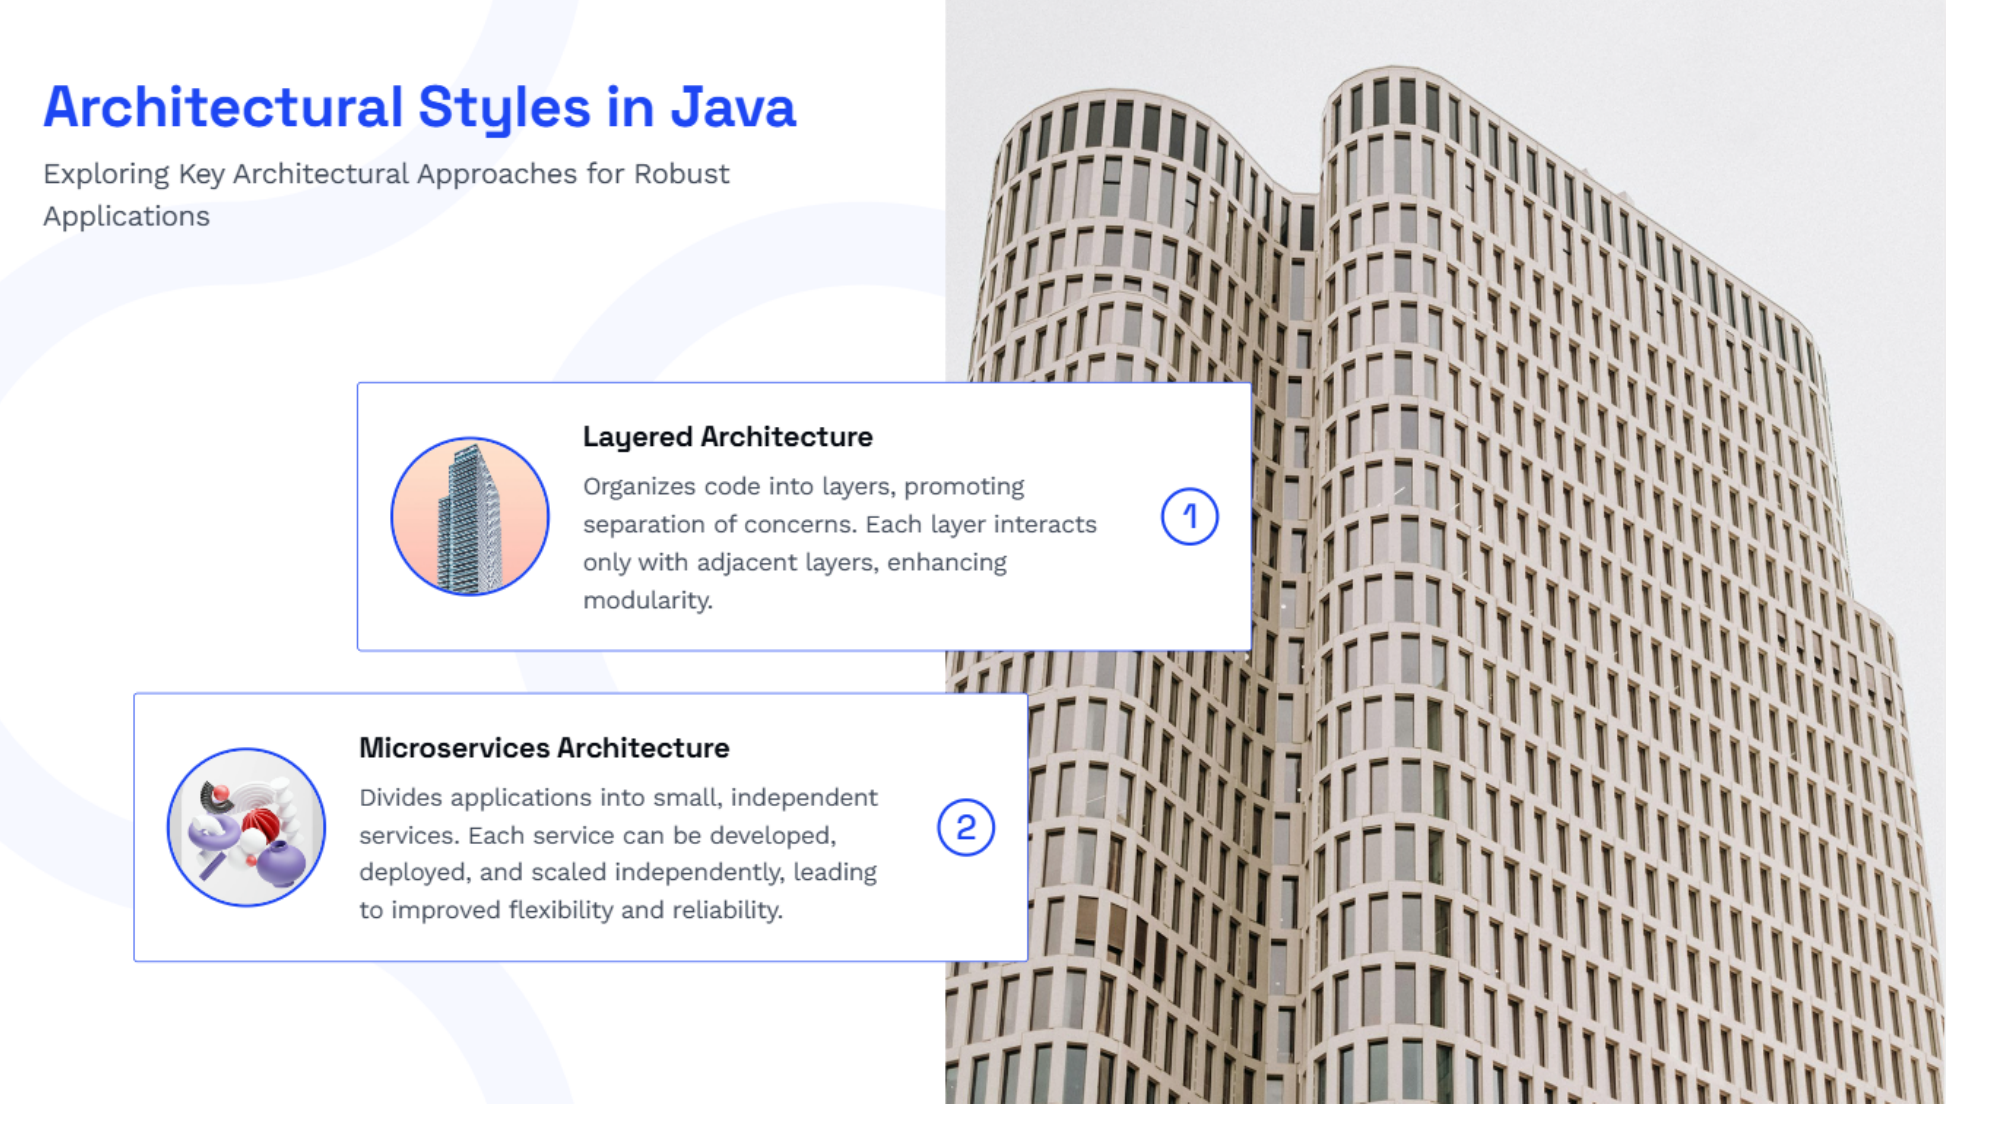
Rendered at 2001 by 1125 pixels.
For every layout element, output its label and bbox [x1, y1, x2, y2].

list [0, 0, 1947, 1104]
